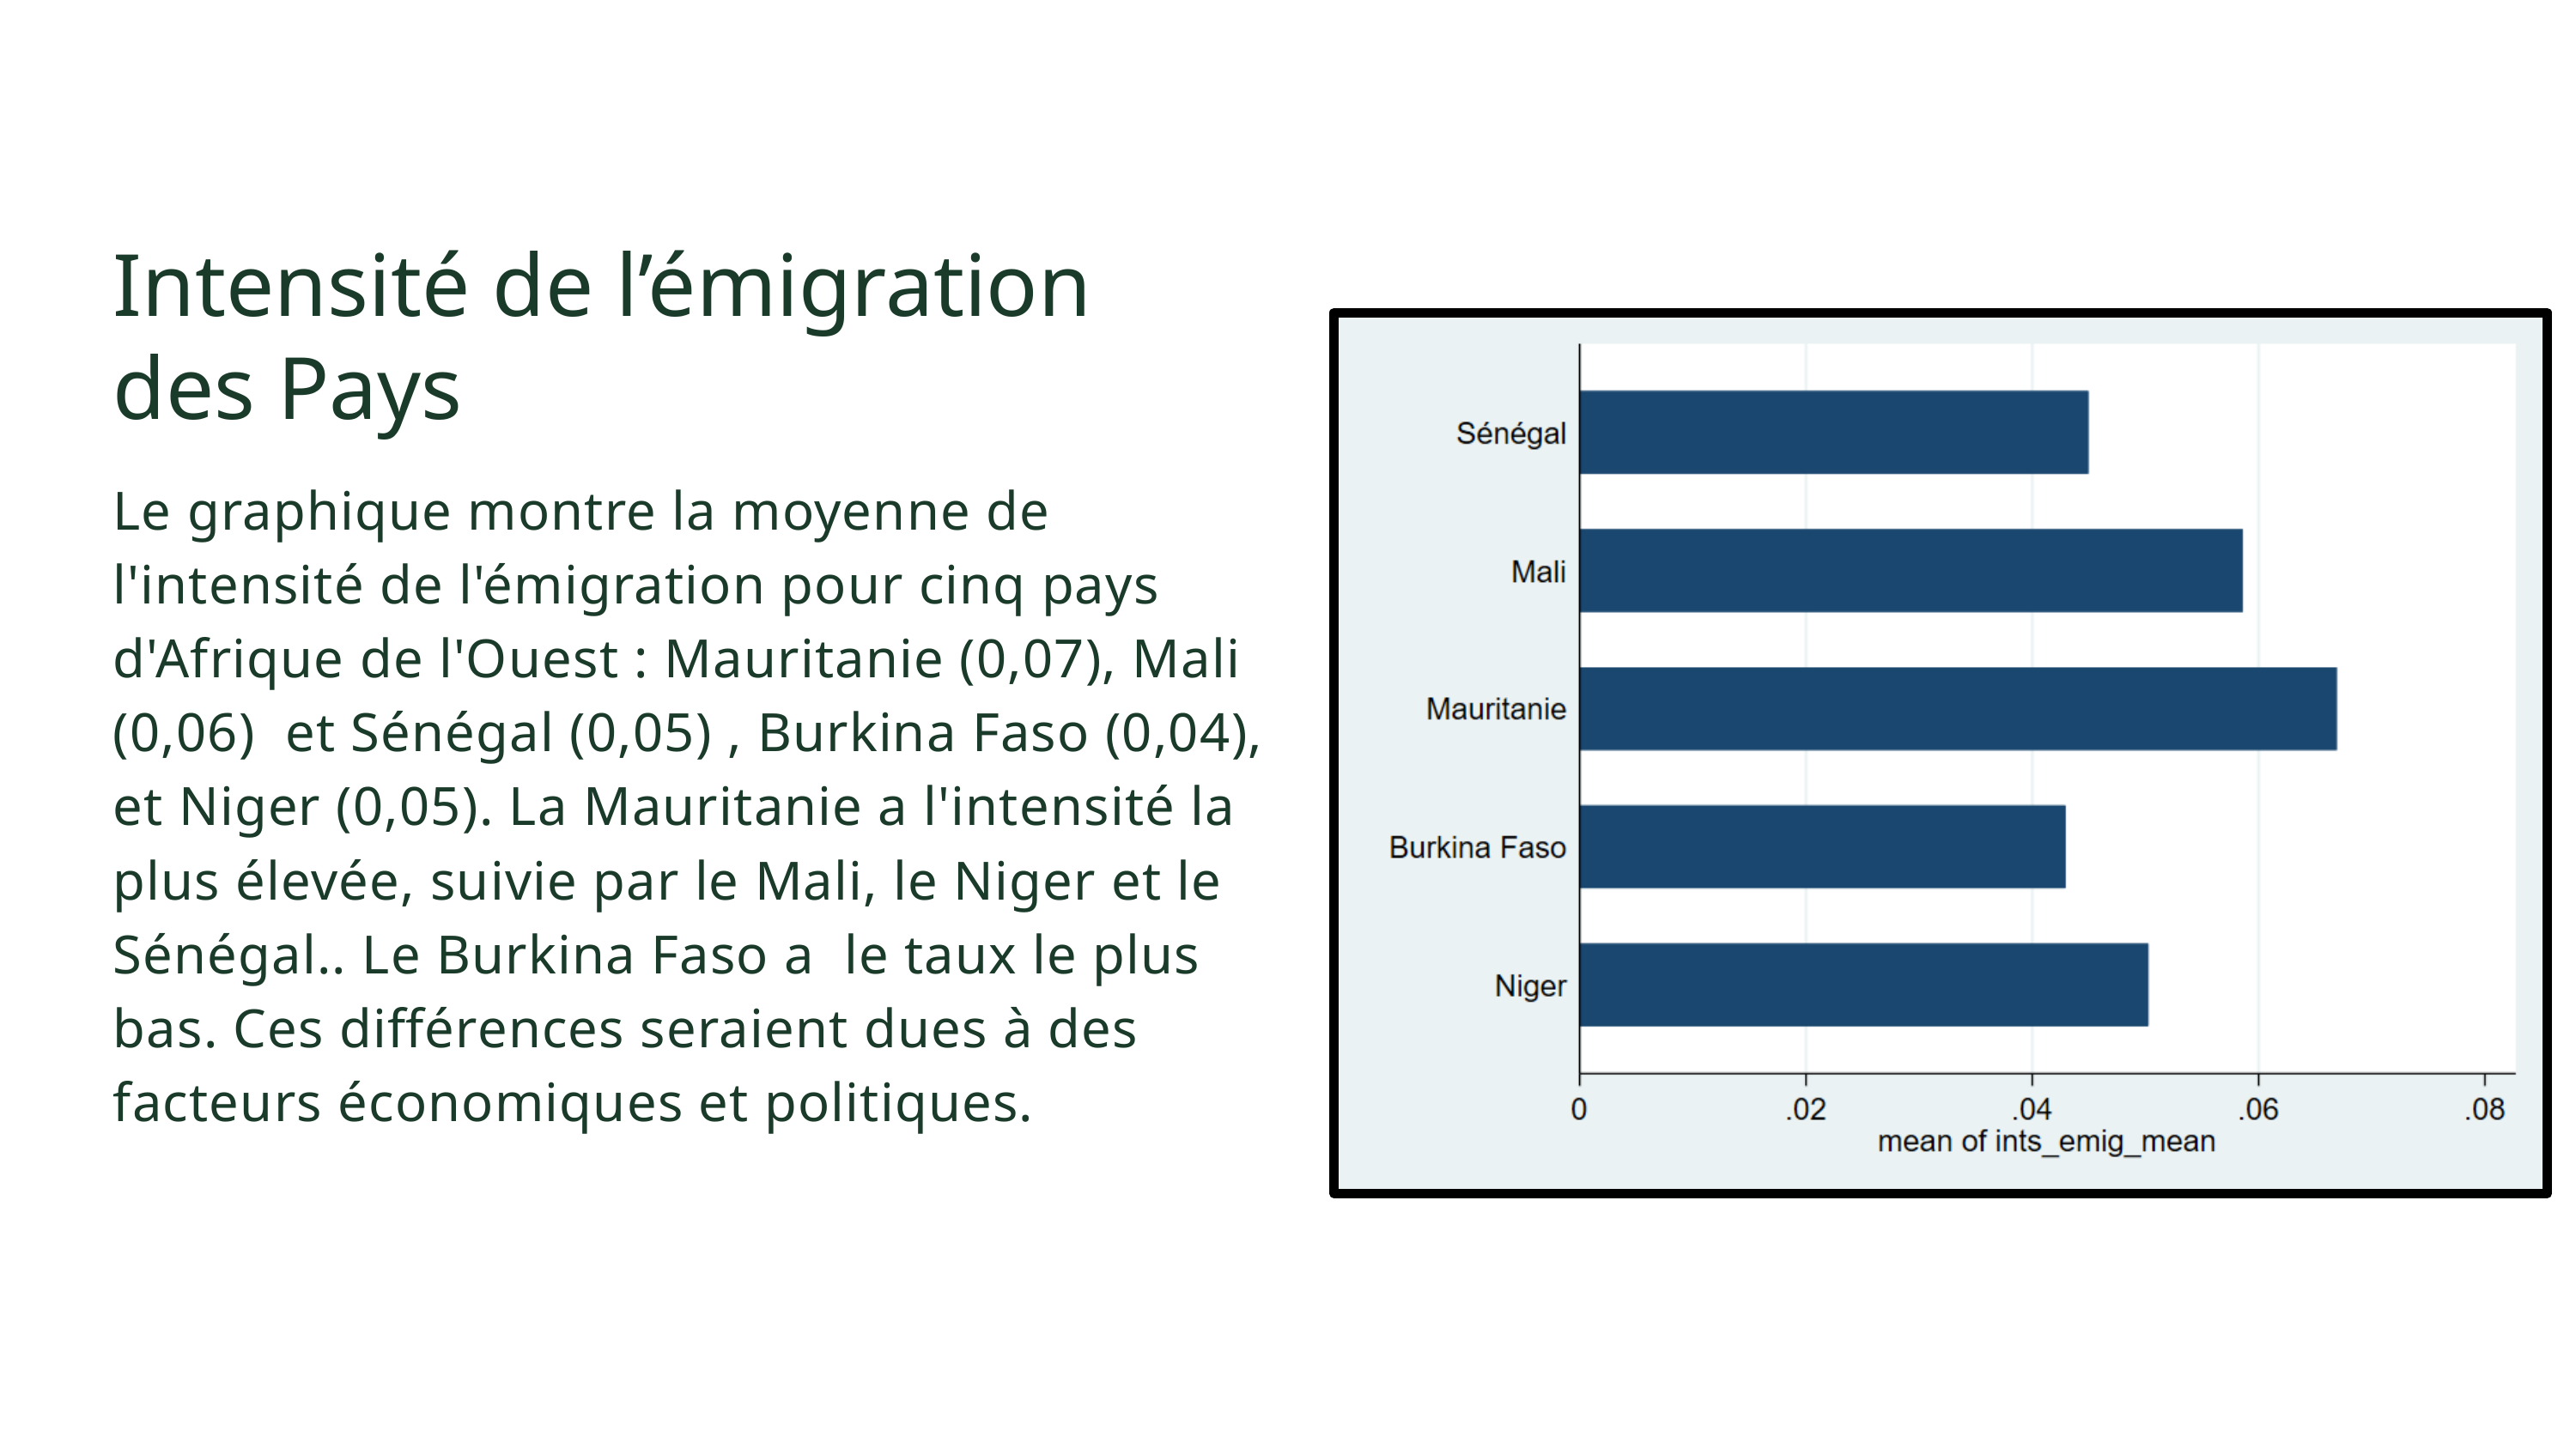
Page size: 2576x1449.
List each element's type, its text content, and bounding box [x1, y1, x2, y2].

text_box Le graphique montre la moyenne de l'intensité de l'émigration pour cinq pays d'Afrique de l'Ouest : Mauritanie (0,07), Mali (0,06) et Sénégal (0,05) , Burkina Faso (0,04), et Niger (0,05). La Mauritanie a l'intensité la plus élevée, suivie par le Mali, le Niger et le Sénégal.. Le Burkina Faso a le taux le plus bas. Ces différences seraient dues à des facteurs économiques et politiques. [112, 466, 1288, 1132]
text_box [1334, 312, 2548, 1194]
text_box Intensité de l’émigration des Pays [112, 230, 1246, 437]
